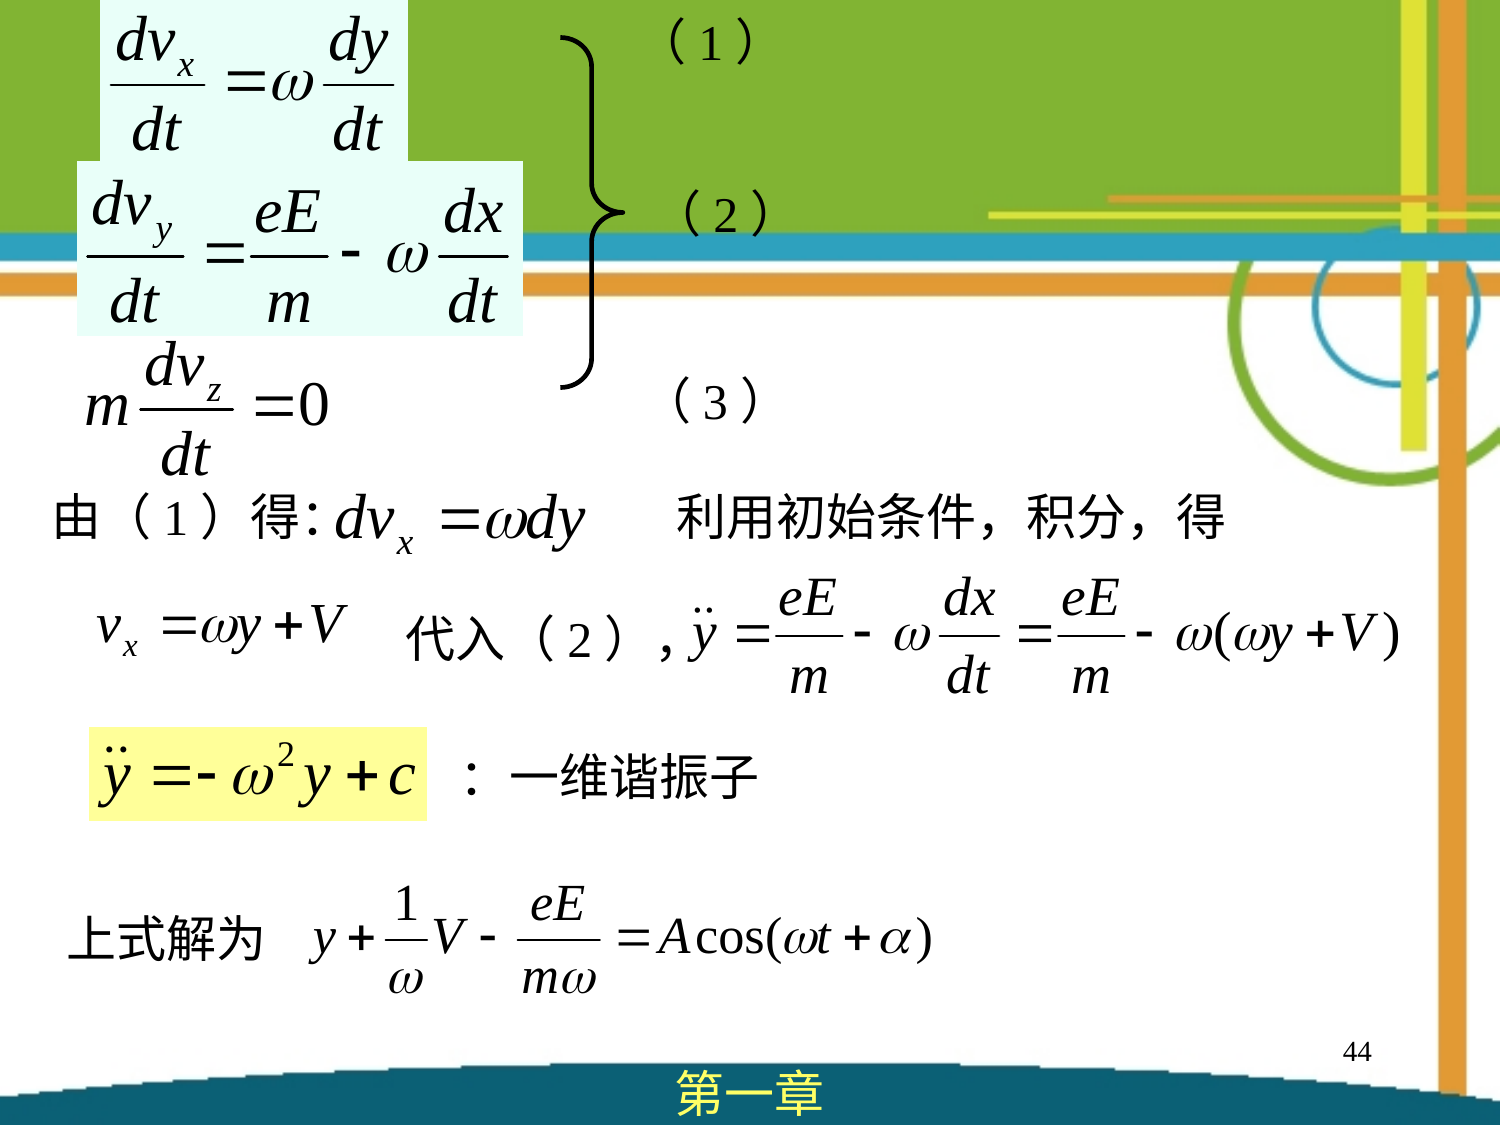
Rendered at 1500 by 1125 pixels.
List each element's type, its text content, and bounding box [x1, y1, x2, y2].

text_box （1） [621, 3, 801, 79]
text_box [100, 0, 409, 160]
text_box 代入（2）， [390, 600, 679, 675]
text_box [560, 37, 623, 388]
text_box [88, 726, 428, 821]
slide_number 44 [1074, 1025, 1388, 1100]
text_box （3） [626, 362, 805, 438]
text_box 由（1）得： [36, 478, 324, 554]
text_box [324, 474, 597, 571]
text_box ：一维谐振子 [444, 738, 775, 813]
picture [0, 0, 1500, 1125]
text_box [679, 562, 1410, 706]
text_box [88, 586, 362, 671]
text_box （2） [636, 174, 816, 250]
text_box 上式解为 [51, 899, 281, 975]
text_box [76, 160, 524, 337]
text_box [74, 324, 341, 490]
text_box 利用初始条件，积分，得 [661, 478, 1242, 554]
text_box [300, 870, 941, 1006]
